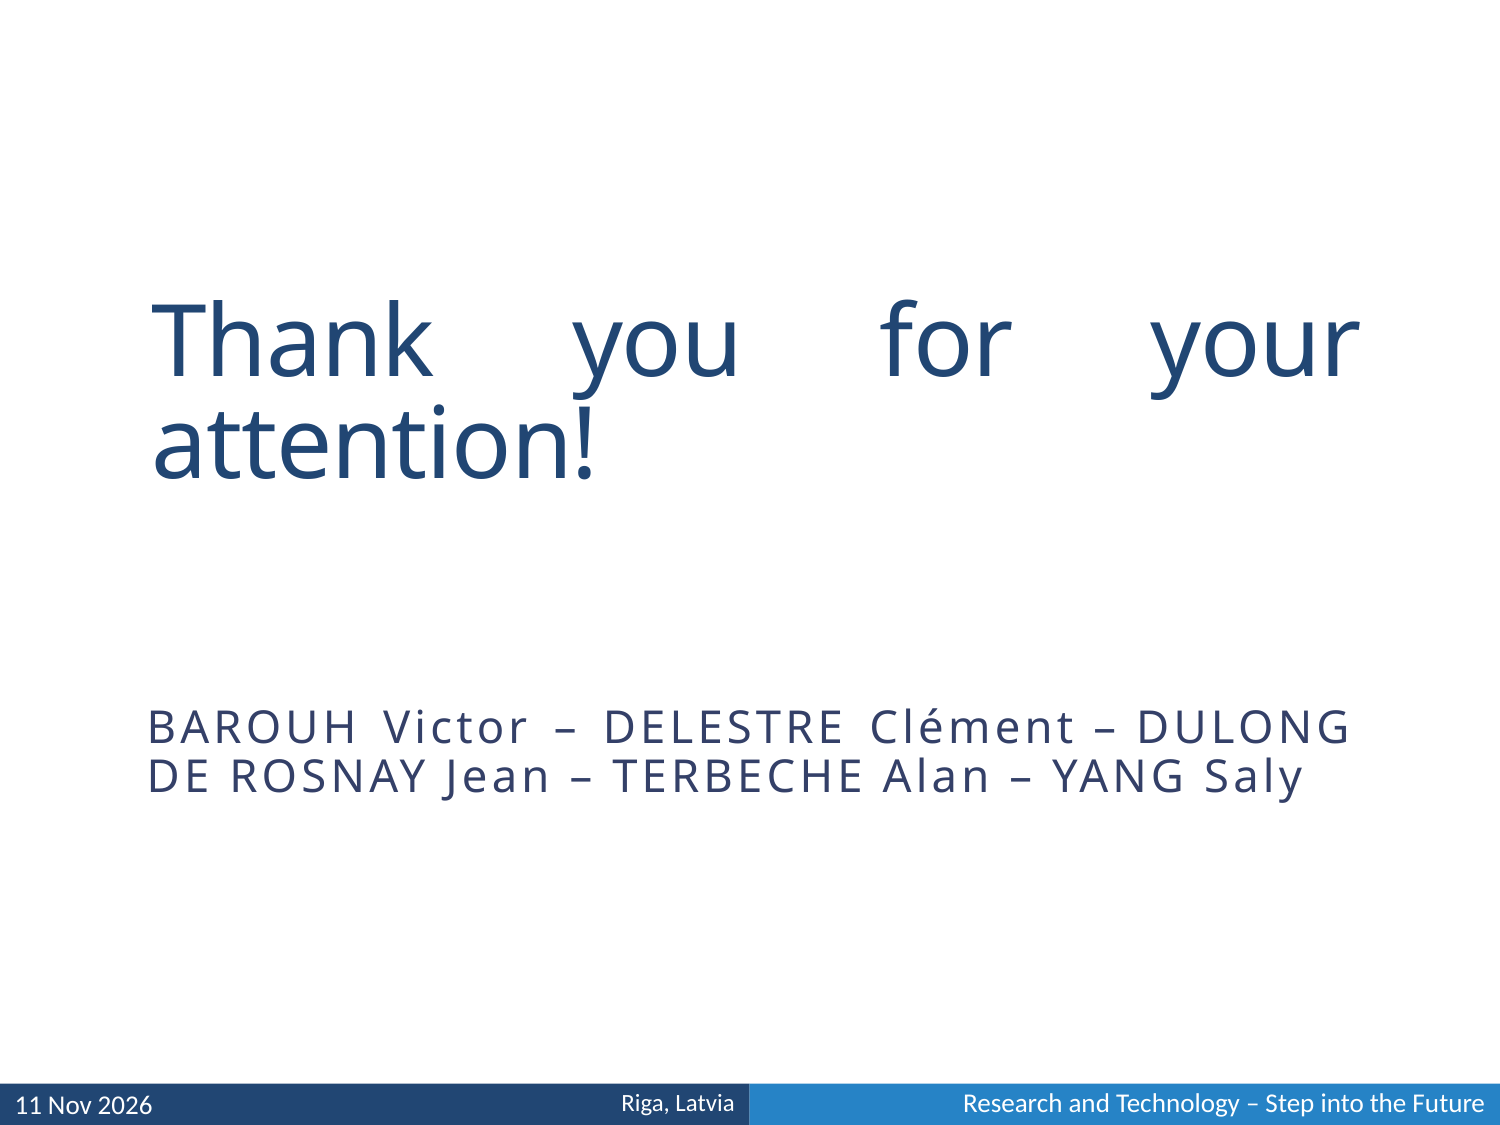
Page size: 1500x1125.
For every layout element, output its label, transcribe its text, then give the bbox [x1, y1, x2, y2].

list BAROUH Victor – DELESTRE Clément – DULONG DE ROSNAY Jean – TERBECHE Alan – YANG Saly [131, 696, 1371, 838]
title Thank you for your attention! [136, 117, 1376, 507]
slide_number 18-Apr-24 [0, 1083, 183, 1124]
